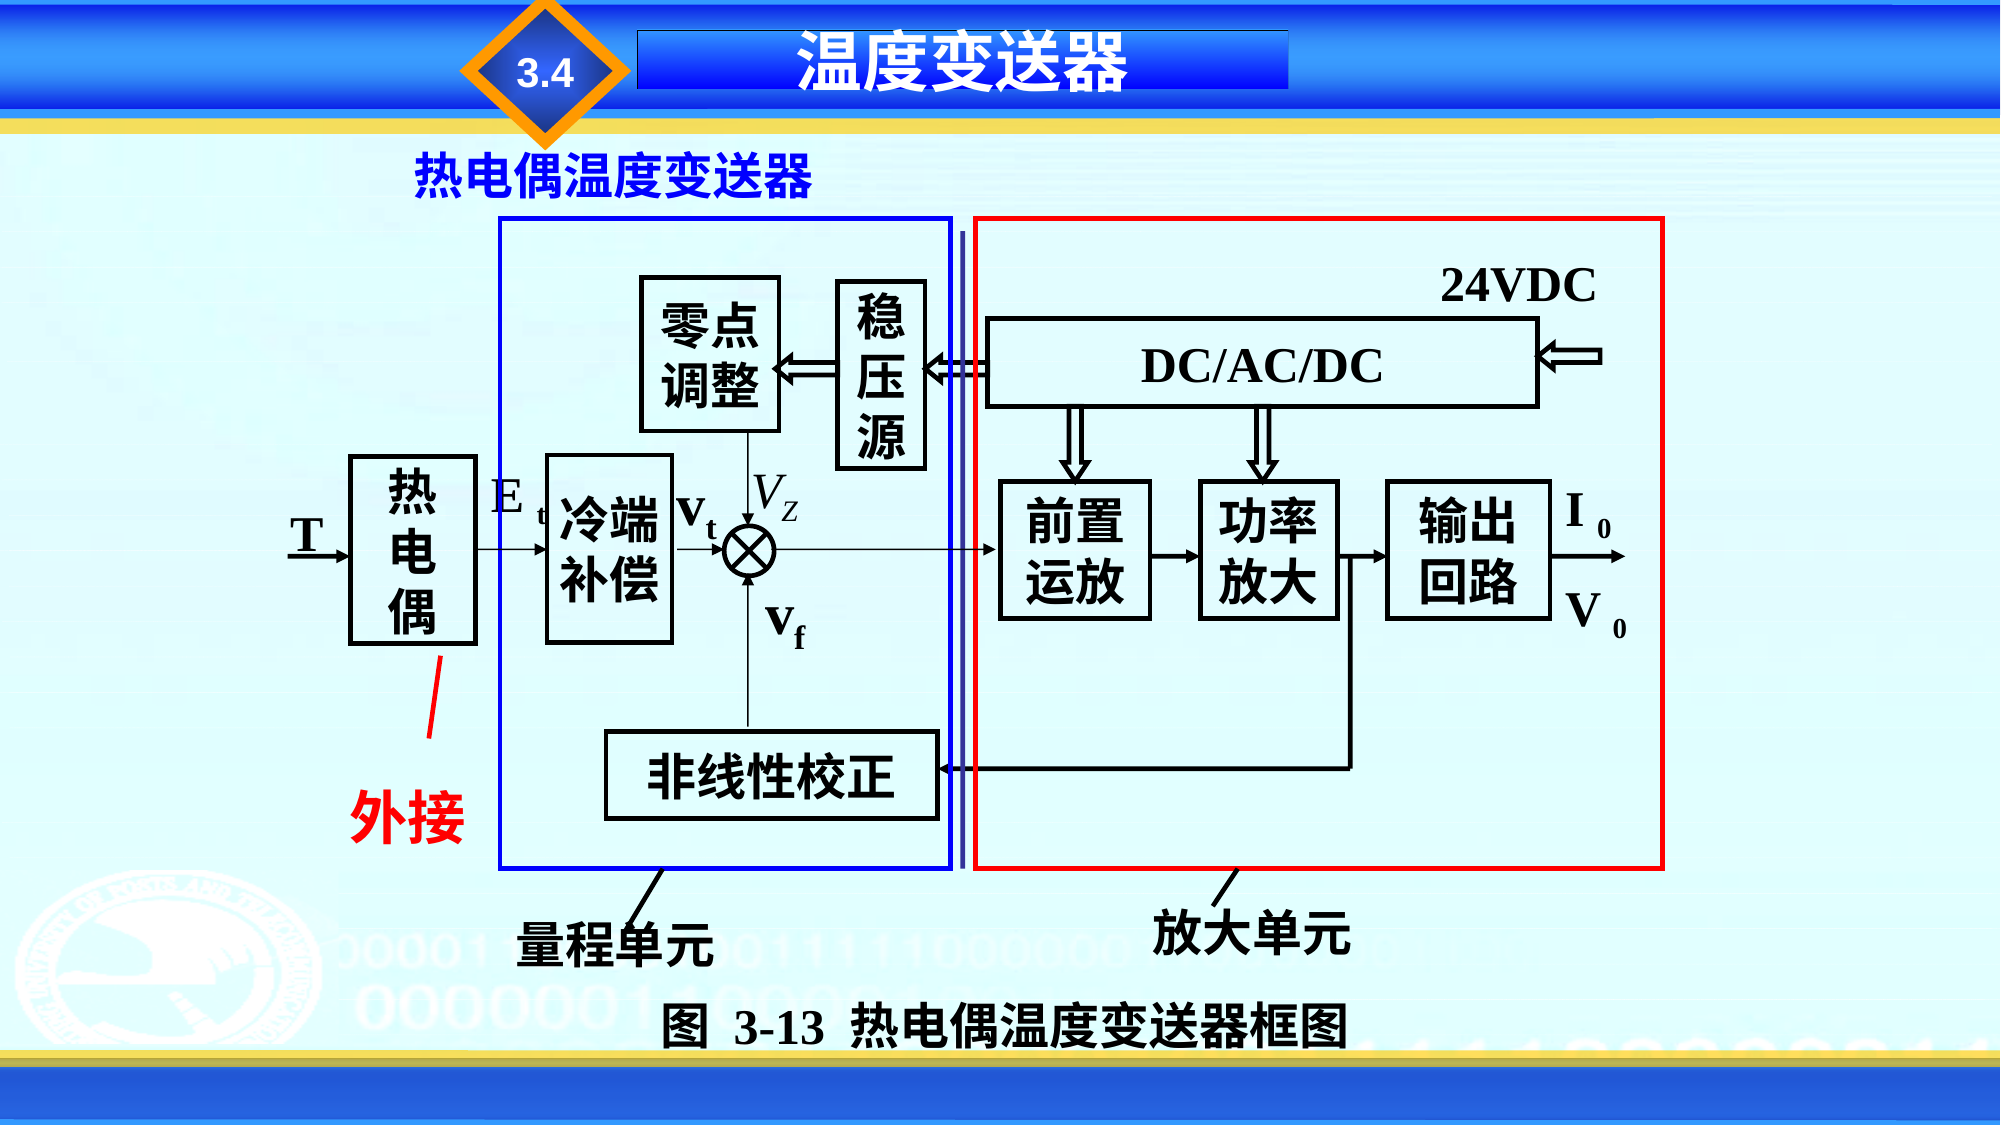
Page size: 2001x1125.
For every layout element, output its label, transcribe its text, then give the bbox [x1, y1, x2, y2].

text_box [274, 218, 1663, 982]
picture [552, 0, 2001, 116]
text_box 图 3-13 热电偶温度变送器框图 [645, 991, 1438, 1063]
picture [0, 5, 538, 109]
text_box 热电偶温度变送器 [398, 137, 829, 212]
text_box 温度变送器 [637, 29, 1289, 89]
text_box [747, 457, 812, 531]
text_box 3.4 [468, 0, 623, 142]
picture [0, 1067, 2000, 1120]
